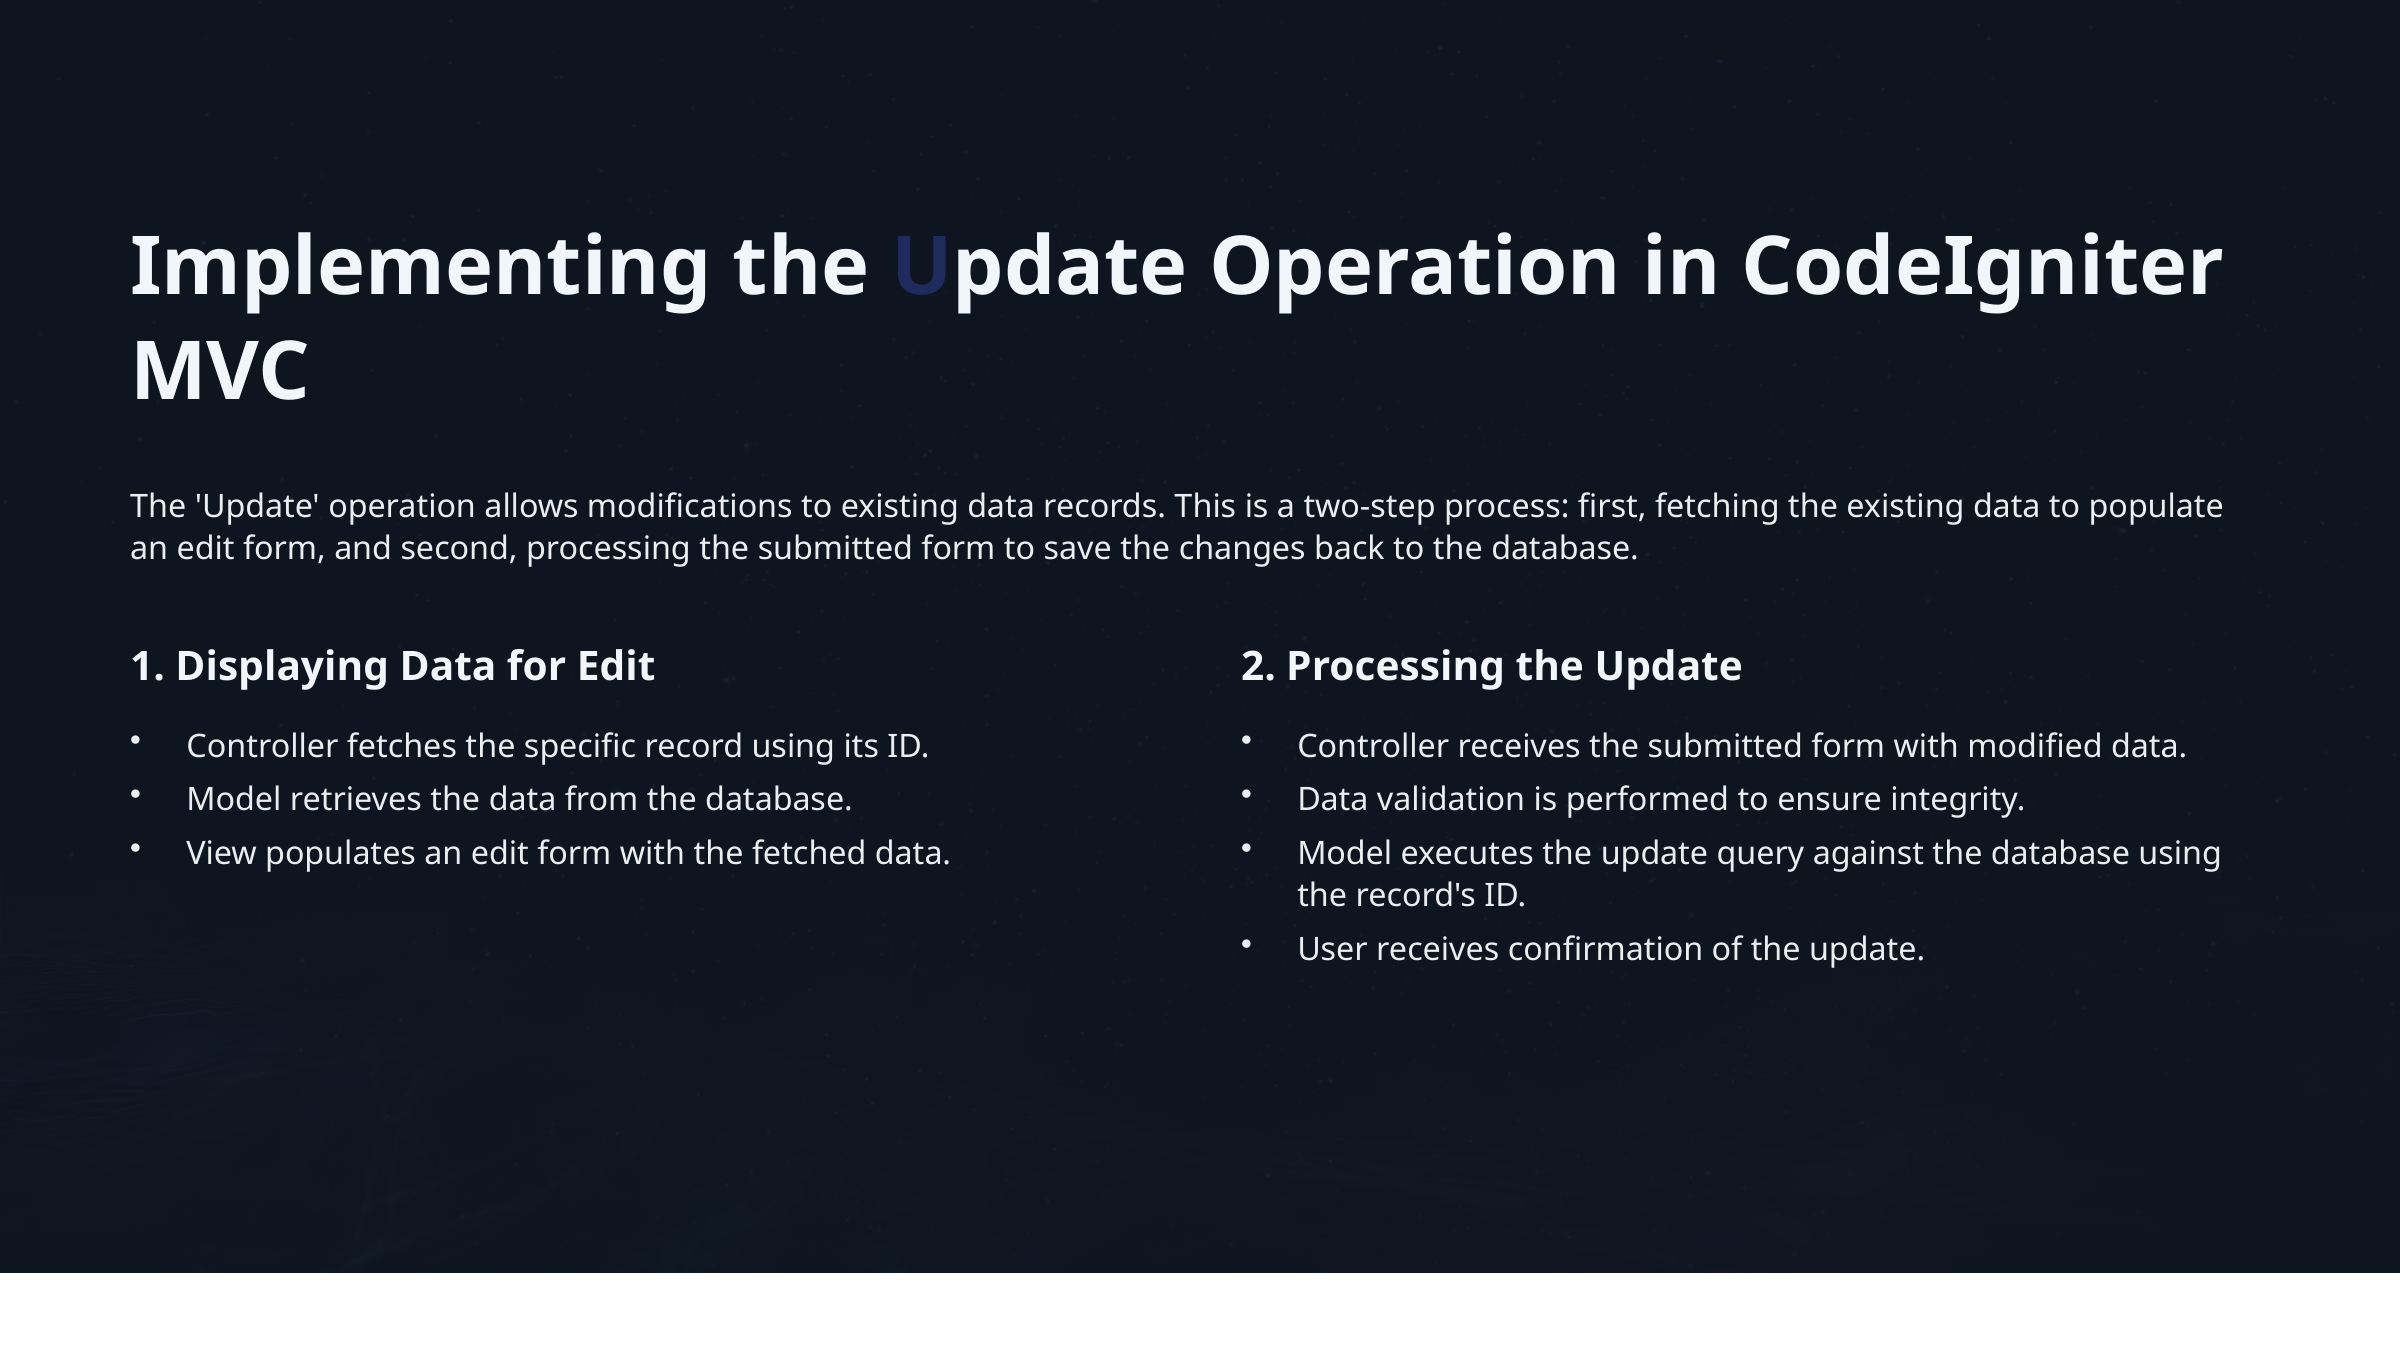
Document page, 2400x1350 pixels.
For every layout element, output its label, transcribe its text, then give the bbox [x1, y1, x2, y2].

text_box Model retrieves the data from the database. [130, 775, 1161, 818]
text_box The 'Update' operation allows modifications to existing data records. This is a two-step process: first, fetching the existing data to populate an edit form, and second, processing the submitted form to save the changes back to the database. [130, 482, 2270, 568]
text_box Data validation is performed to ensure integrity. [1240, 775, 2272, 818]
text_box Controller fetches the specific record using its ID. [130, 721, 1161, 765]
text_box 1. Displaying Data for Edit [130, 636, 636, 690]
text_box [0, 1273, 2400, 1350]
text_box User receives confirmation of the update. [1240, 925, 2272, 968]
text_box View populates an edit form with the fetched data. [130, 829, 1161, 872]
text_box Model executes the update query against the database using the record's ID. [1240, 829, 2272, 914]
text_box Implementing the Update Operation in CodeIgniter MVC [130, 205, 2270, 418]
text_box 2. Processing the Update [1240, 636, 1740, 690]
text_box Controller receives the submitted form with modified data. [1240, 721, 2272, 765]
